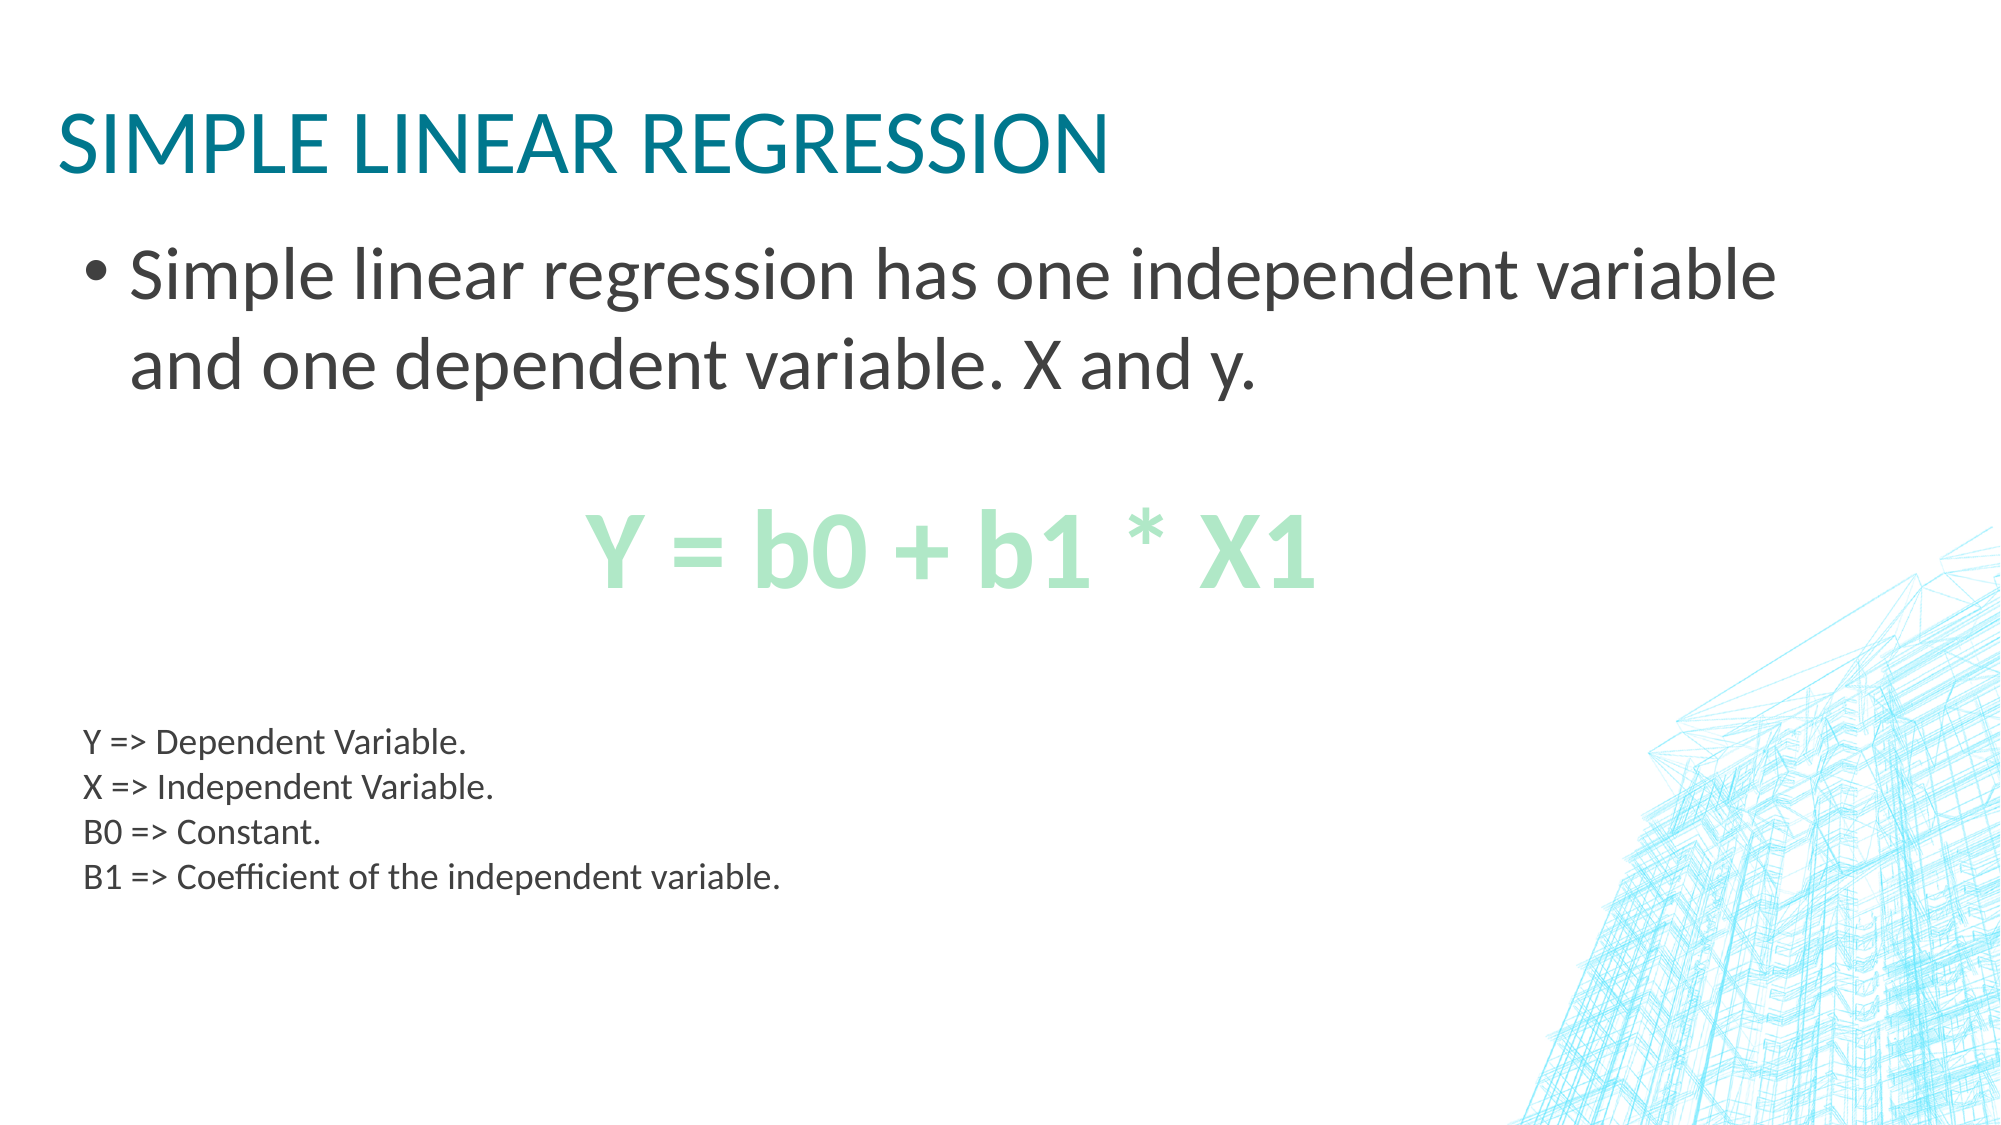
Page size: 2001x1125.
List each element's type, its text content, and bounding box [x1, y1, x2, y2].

picture [0, 0, 2001, 1125]
text_box Y = b0 + b1 * X1 [571, 468, 1335, 619]
text_box Y => Dependent Variable. X => Independent Variable. B0 => Constant. B1 => Coefficient of the independent variable. [68, 709, 1956, 904]
text_box Simple linear regression has one independent variable and one dependent variable. X and y. [68, 216, 1890, 502]
title Simple linear regression [42, 67, 1864, 200]
